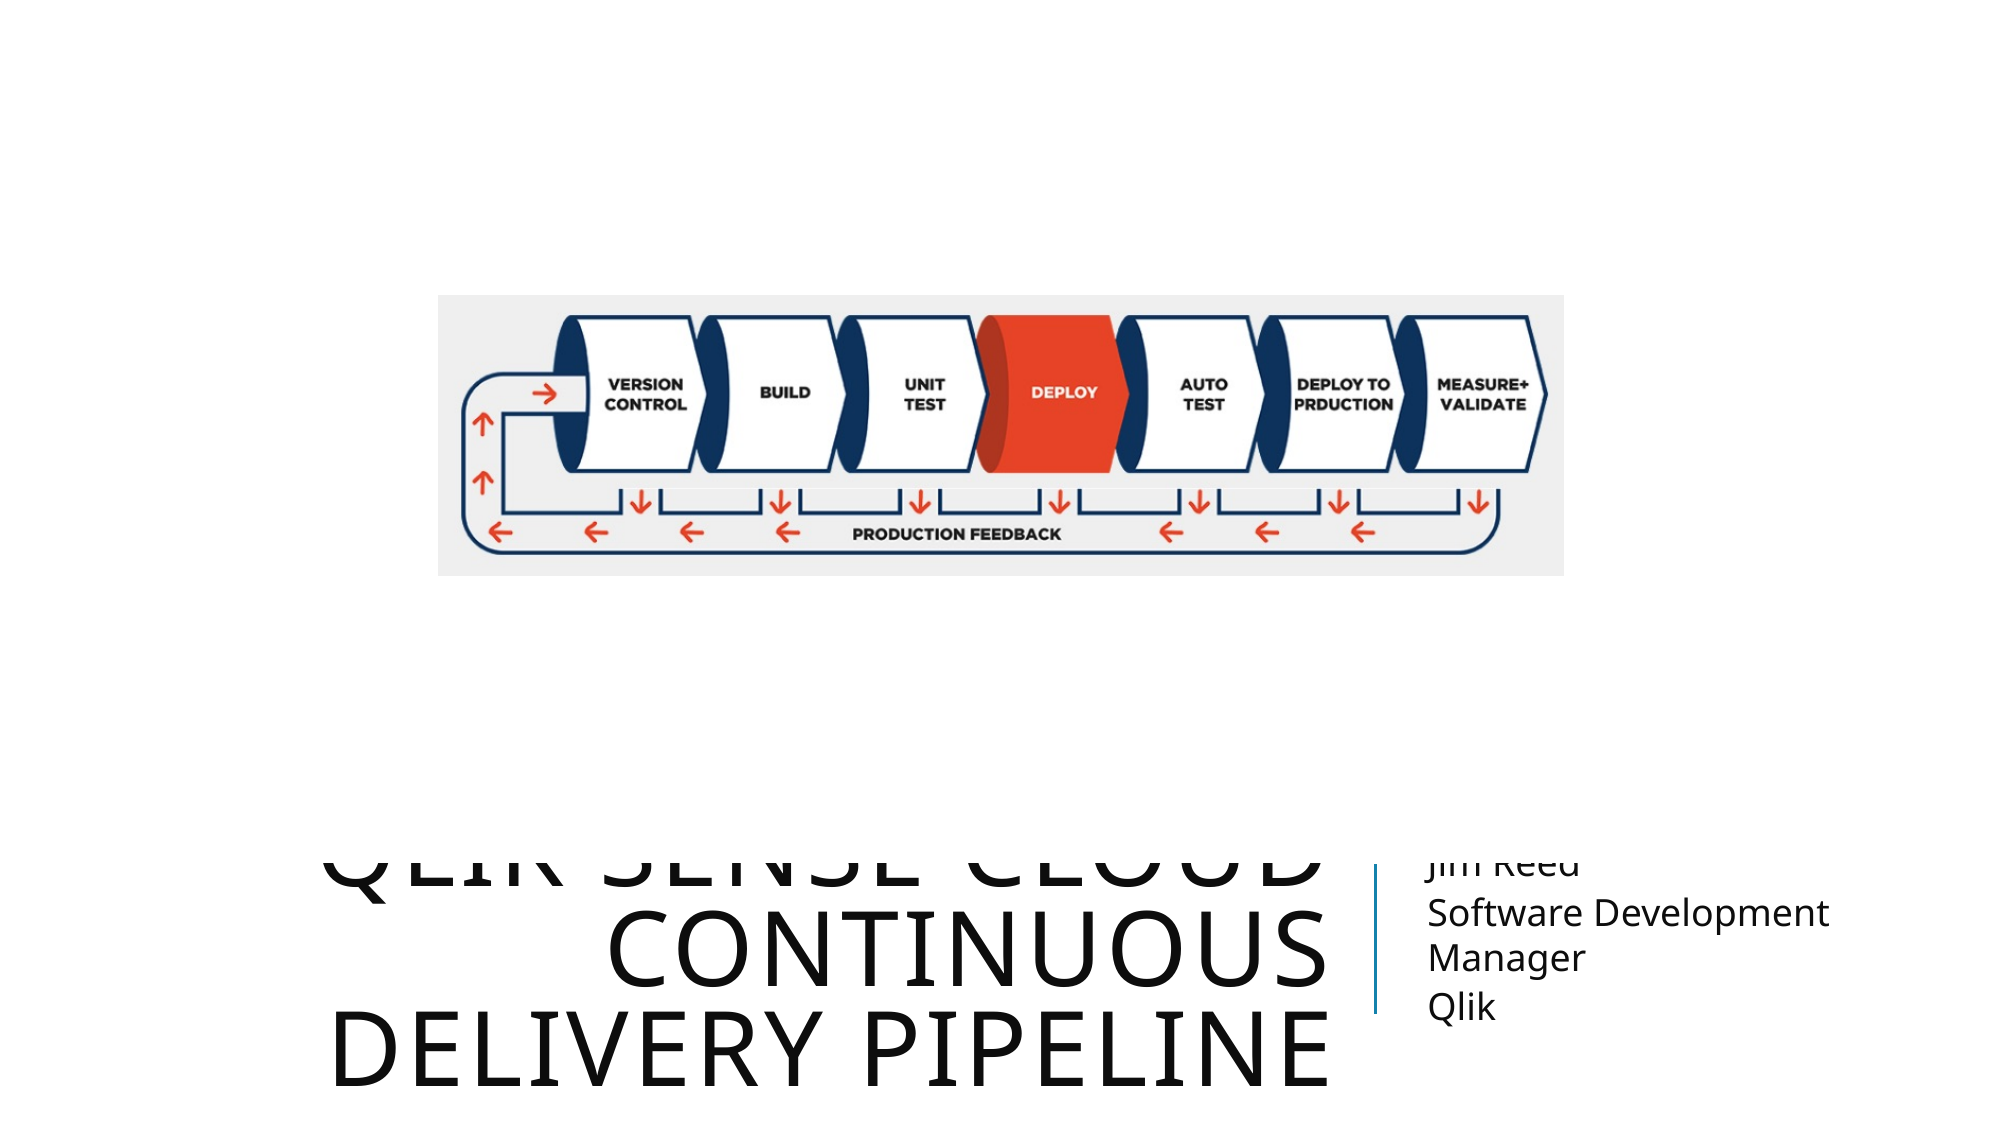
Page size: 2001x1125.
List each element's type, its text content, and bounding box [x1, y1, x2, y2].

picture [0, 0, 2000, 864]
title Qlik SENSE Cloud Continuous Delivery Pipeline [75, 875, 1350, 1100]
subtitle Jim Reed Software Development Manager Qlik [1412, 875, 1938, 1054]
